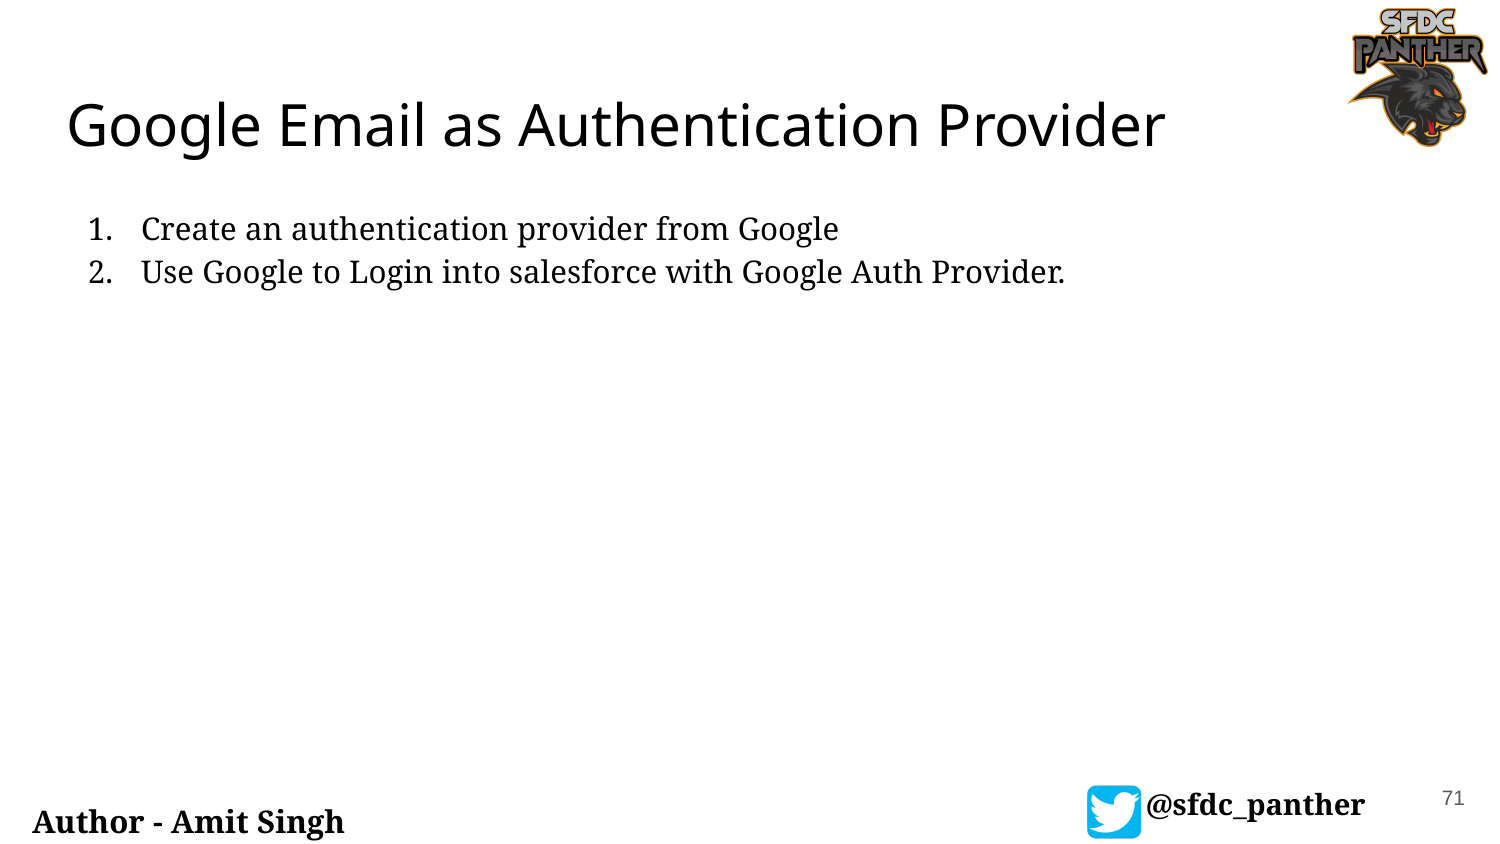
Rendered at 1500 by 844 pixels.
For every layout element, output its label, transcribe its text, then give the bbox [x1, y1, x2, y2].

picture [1085, 784, 1144, 842]
slide_number 71 [1389, 764, 1480, 830]
picture [1347, 8, 1488, 147]
title Google Email as Authentication Provider [51, 72, 1449, 167]
list Create an authentication provider from Google Use Google to Login into salesforce with Google Auth Provider. [51, 189, 1449, 750]
